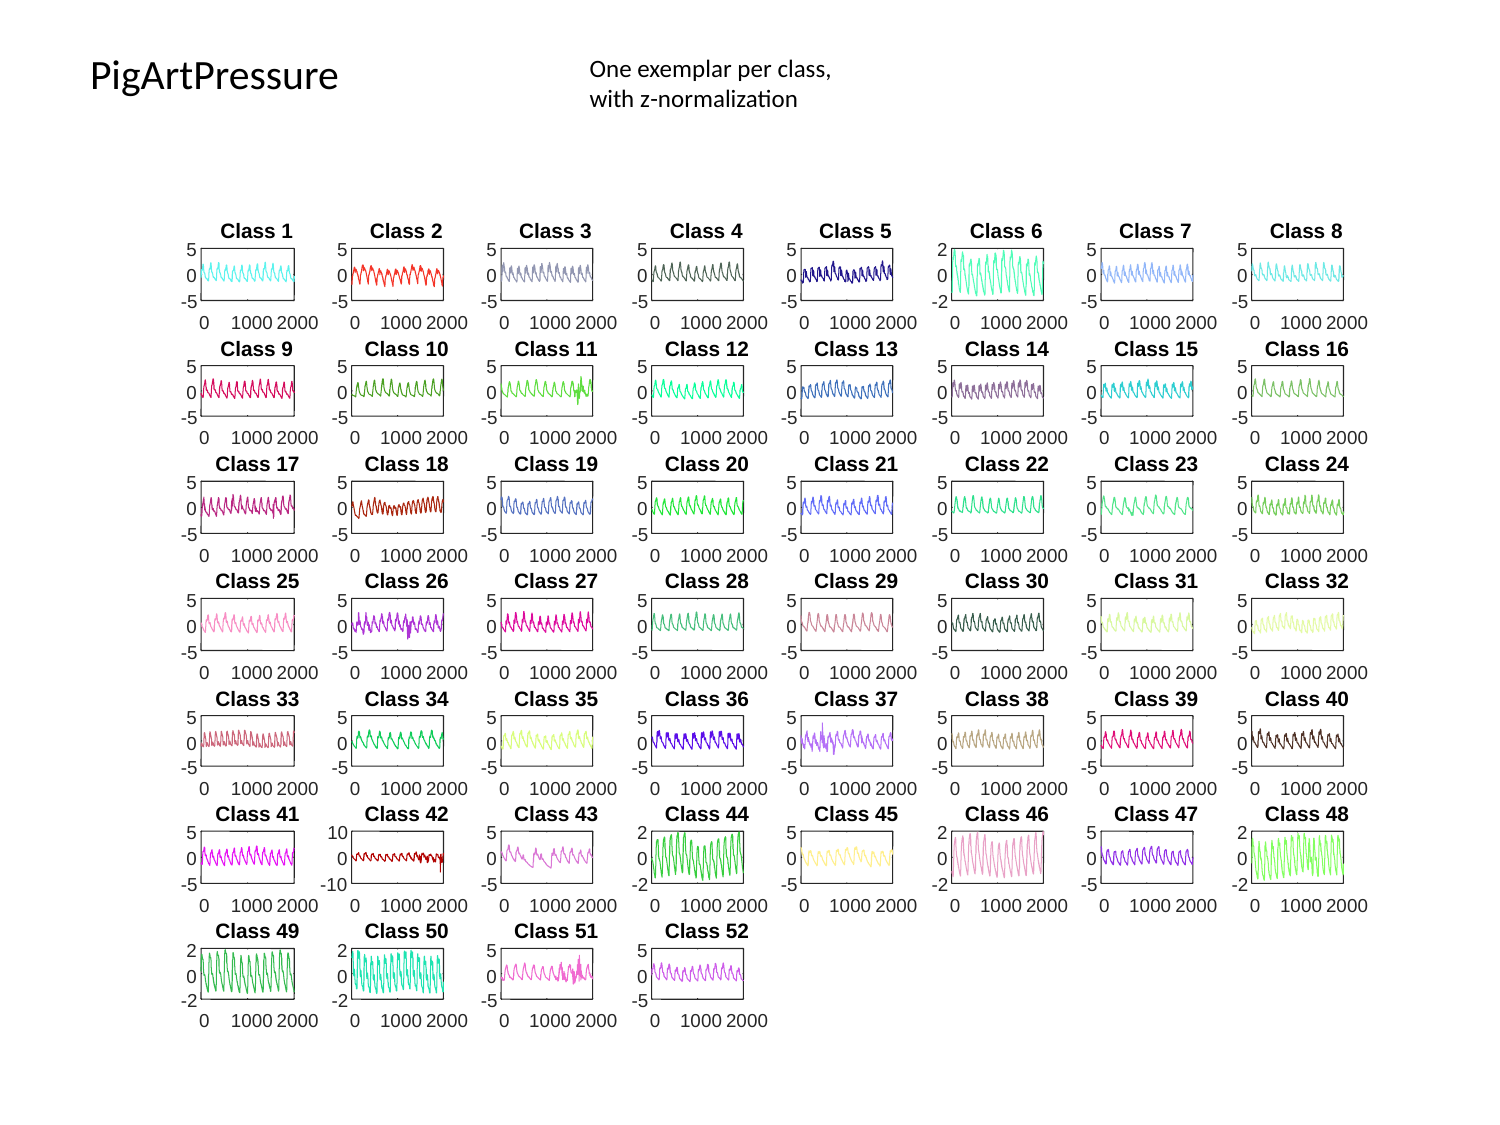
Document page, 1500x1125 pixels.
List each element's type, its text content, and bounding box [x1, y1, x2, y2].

text_box One exemplar per class, with z-normalization [574, 45, 875, 120]
title PigArtPressure [75, 45, 574, 100]
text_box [176, 217, 1373, 1036]
